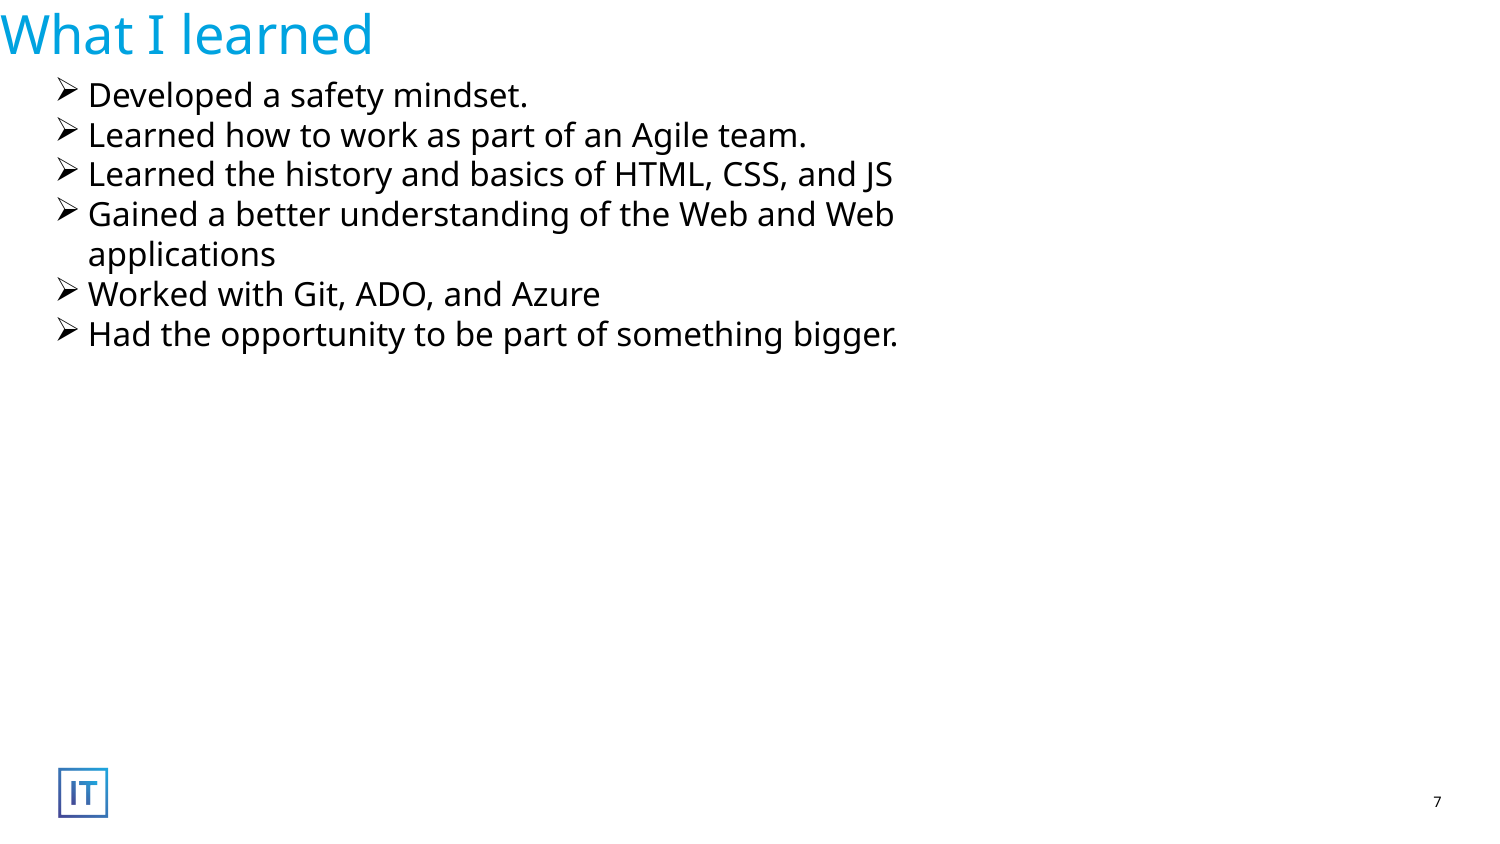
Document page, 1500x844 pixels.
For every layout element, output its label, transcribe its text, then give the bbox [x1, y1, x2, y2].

list Developed a safety mindset. Learned how to work as part of an Agile team. Learned the history and basics of HTML, CSS, and JS Gained a better understanding of the Web and Web applications Worked with Git, ADO, and Azure Had the opportunity to be part of something bigger. [54, 73, 974, 746]
slide_number 7 [1392, 793, 1442, 815]
title What I learned [0, 0, 859, 94]
picture [51, 762, 116, 824]
